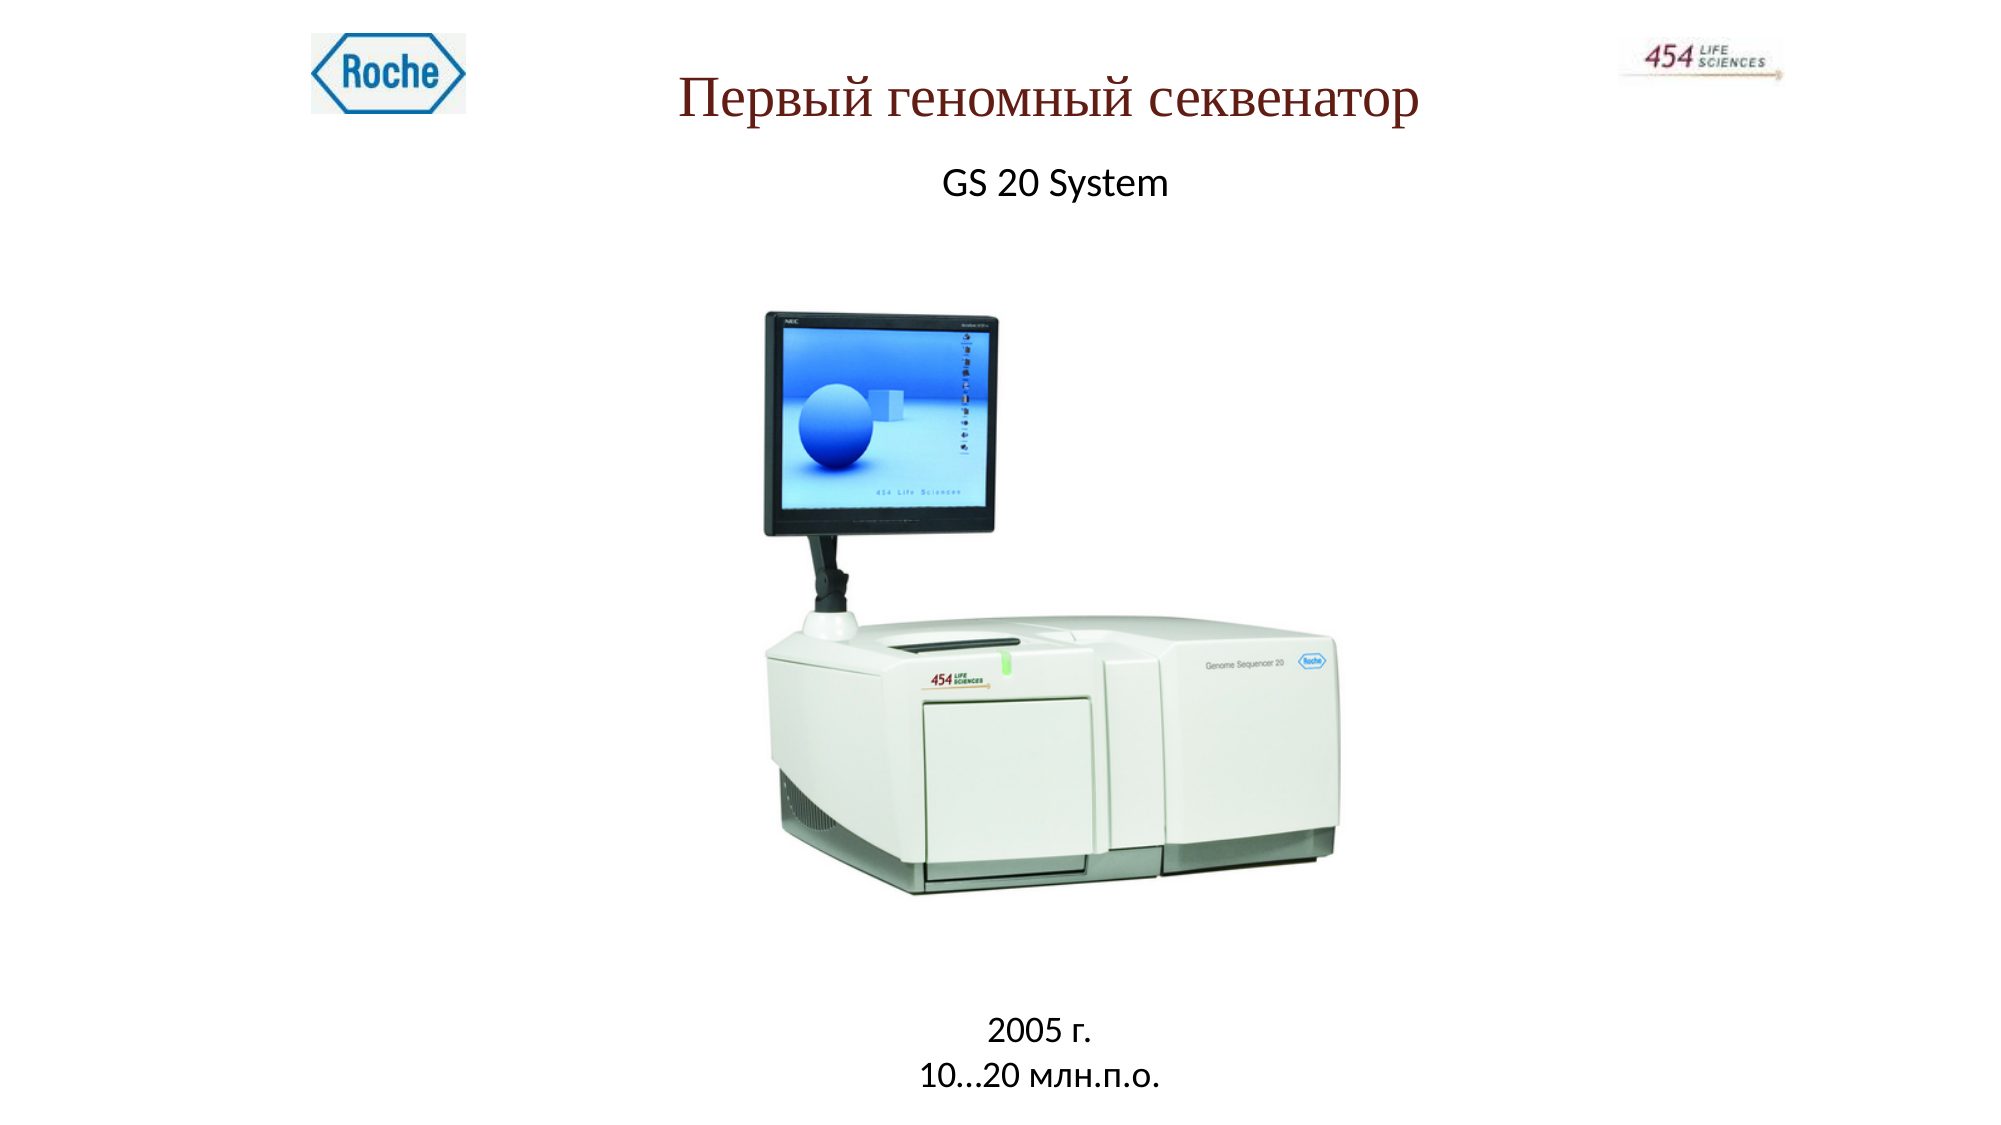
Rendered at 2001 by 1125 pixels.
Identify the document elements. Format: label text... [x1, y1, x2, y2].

text_box 2005 г. 10…20 млн.п.о. [779, 997, 1300, 1103]
picture [732, 293, 1371, 904]
picture [311, 33, 466, 114]
text_box GS 20 System [705, 147, 1406, 213]
picture [1618, 37, 1785, 87]
text_box Первый геномный секвенатор [374, 51, 1725, 136]
